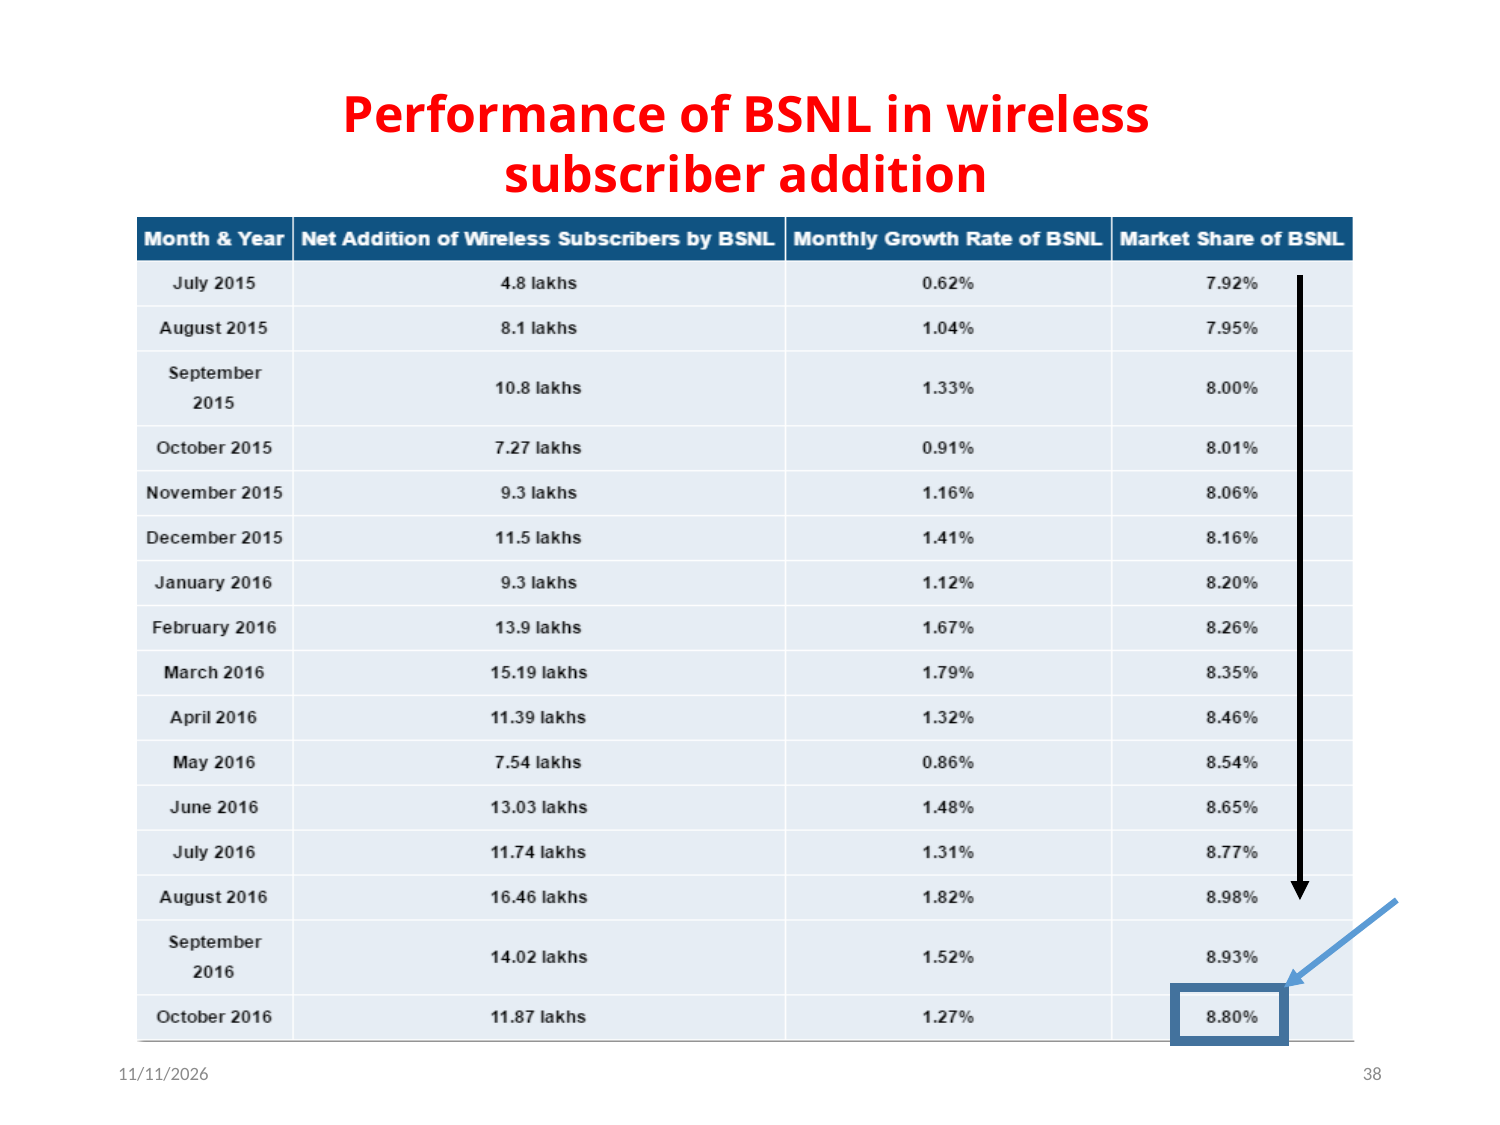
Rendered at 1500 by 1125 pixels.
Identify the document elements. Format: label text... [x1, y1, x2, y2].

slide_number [103, 1042, 441, 1103]
picture [137, 217, 1356, 1042]
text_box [1283, 899, 1397, 988]
text_box Performance of BSNL in wireless subscriber addition [208, 74, 1284, 210]
slide_number 38 [1059, 1042, 1397, 1103]
